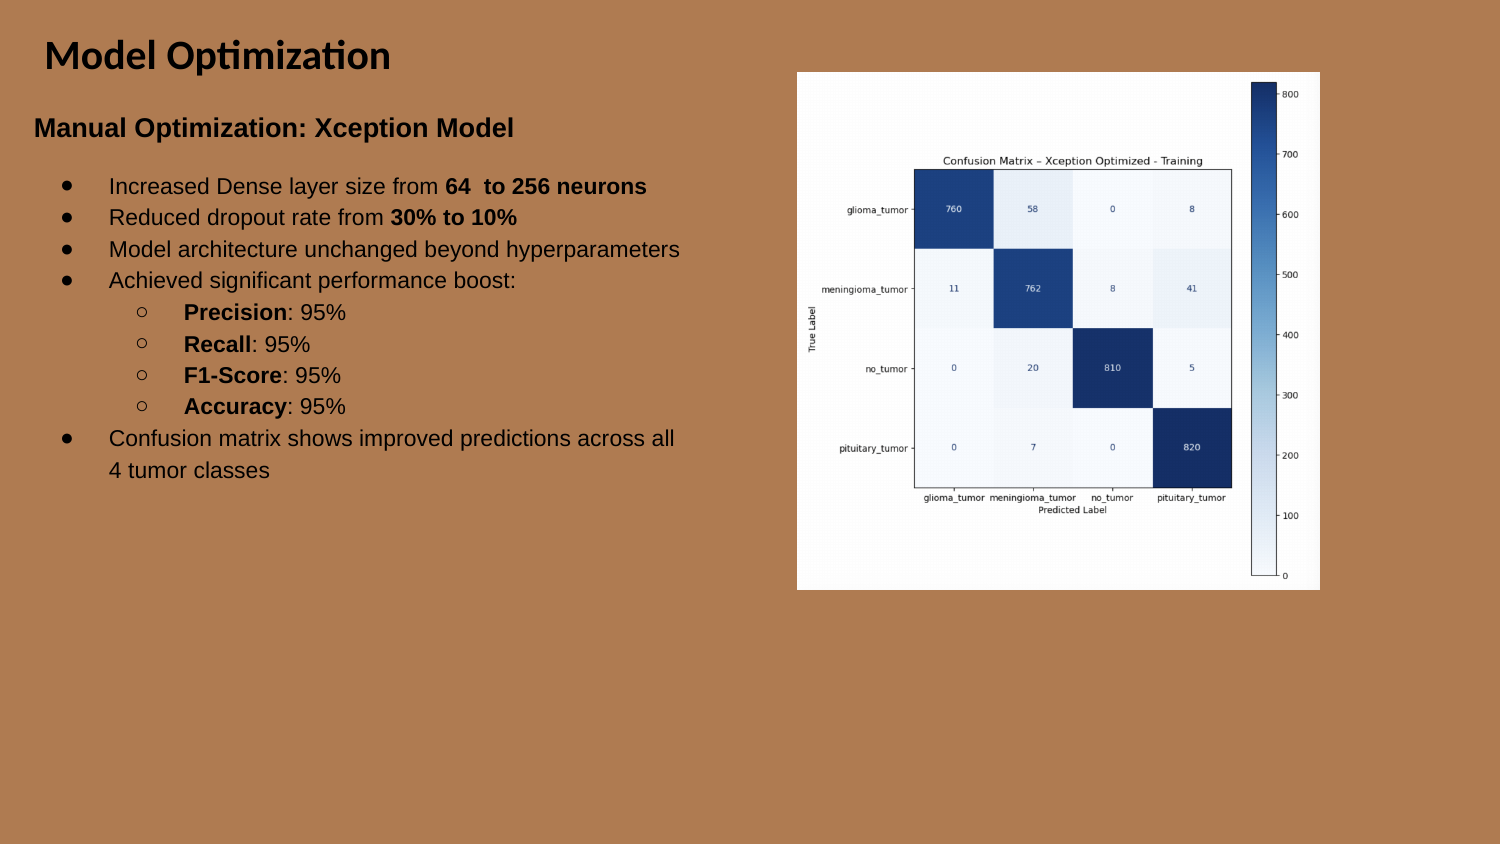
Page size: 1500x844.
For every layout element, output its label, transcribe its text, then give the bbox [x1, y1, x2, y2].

title Model Optimization [29, 13, 698, 90]
picture [797, 72, 1320, 590]
text_box Manual Optimization: Xception Model Increased Dense layer size from 64 to 256 neurons Reduced dropout rate from 30% to 10% Model architecture unchanged beyond hyperparameters Achieved significant performance boost: Precision: 95% Recall: 95% F1-Score: 95% Accuracy: 95% Confusion matrix shows improved predictions across all 4 tumor classes [18, 90, 698, 723]
